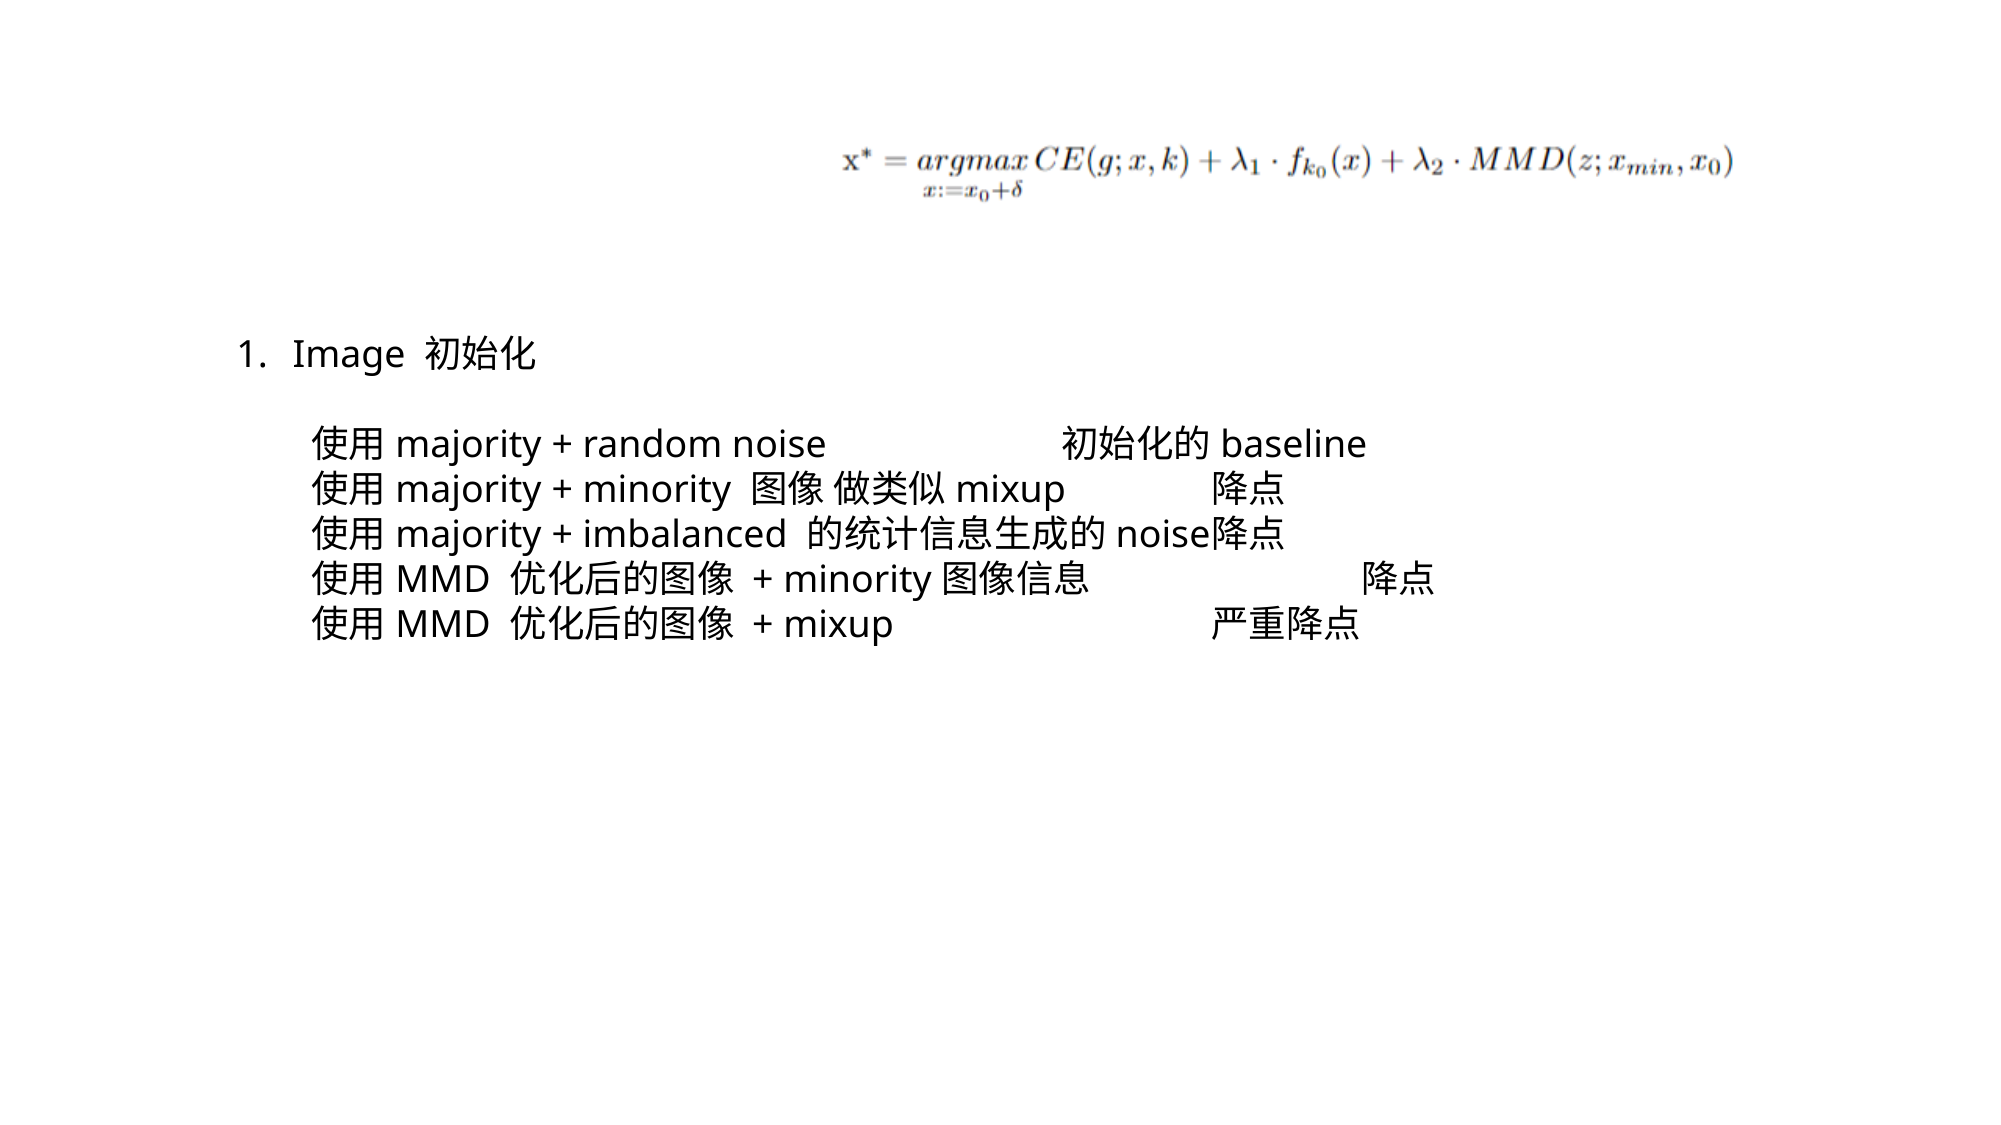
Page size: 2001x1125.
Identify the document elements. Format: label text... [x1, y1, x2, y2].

text_box Image 初始化 使用majority + random noise 初始化的baseline 使用majority + minority 图像 做类似mixup 降点 使用majority + imbalanced 的统计信息生成的noise 降点 使用MMD 优化后的图像 + minority图像信息 降点 使用MMD 优化后的图像 + mixup 严重降点 [221, 277, 1738, 877]
picture [784, 98, 1817, 248]
